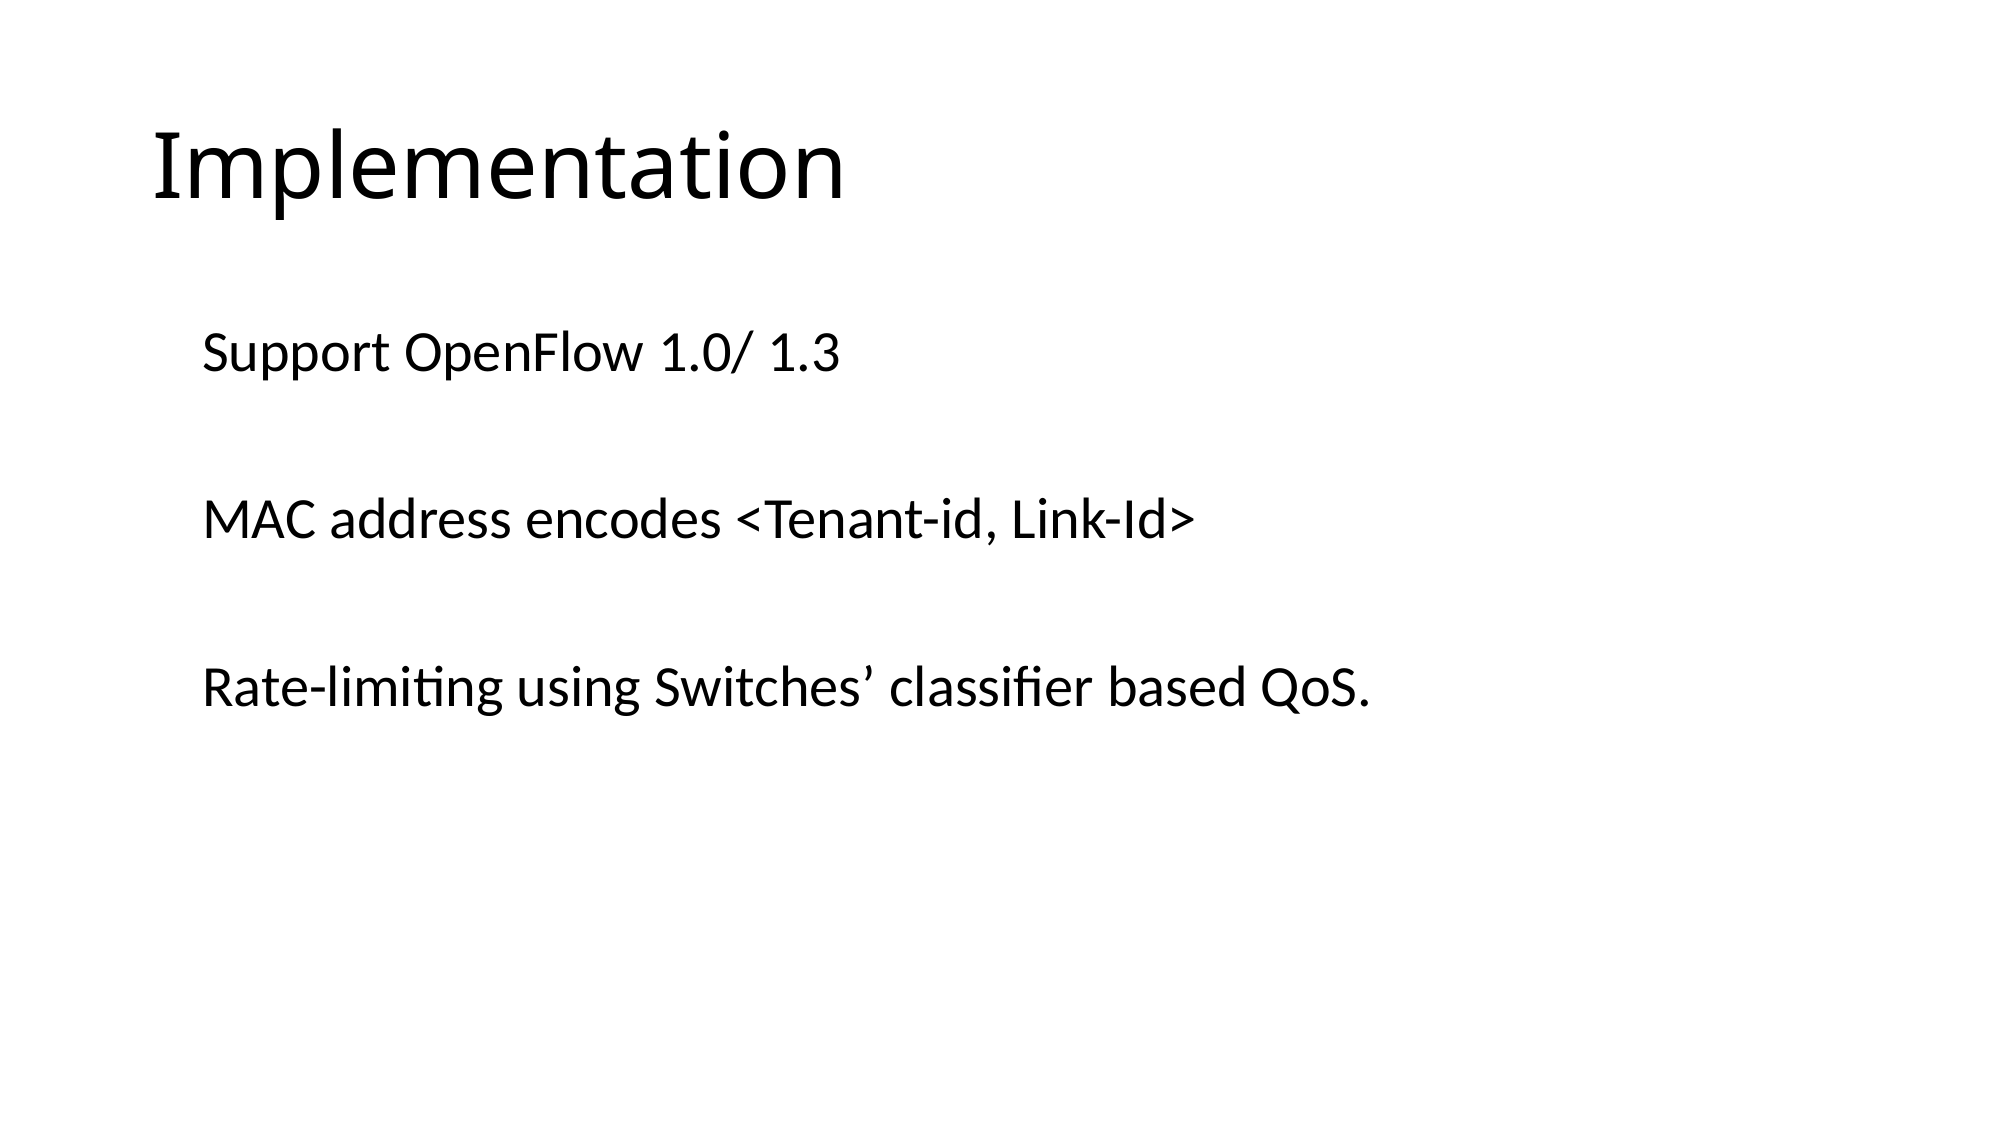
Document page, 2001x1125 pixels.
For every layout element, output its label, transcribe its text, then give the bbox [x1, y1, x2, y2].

list Support OpenFlow 1.0/ 1.3 MAC address encodes <Tenant-id, Link-Id> Rate-limiting using Switches’ classifier based QoS. [187, 313, 1813, 895]
title Implementation [137, 59, 1863, 278]
